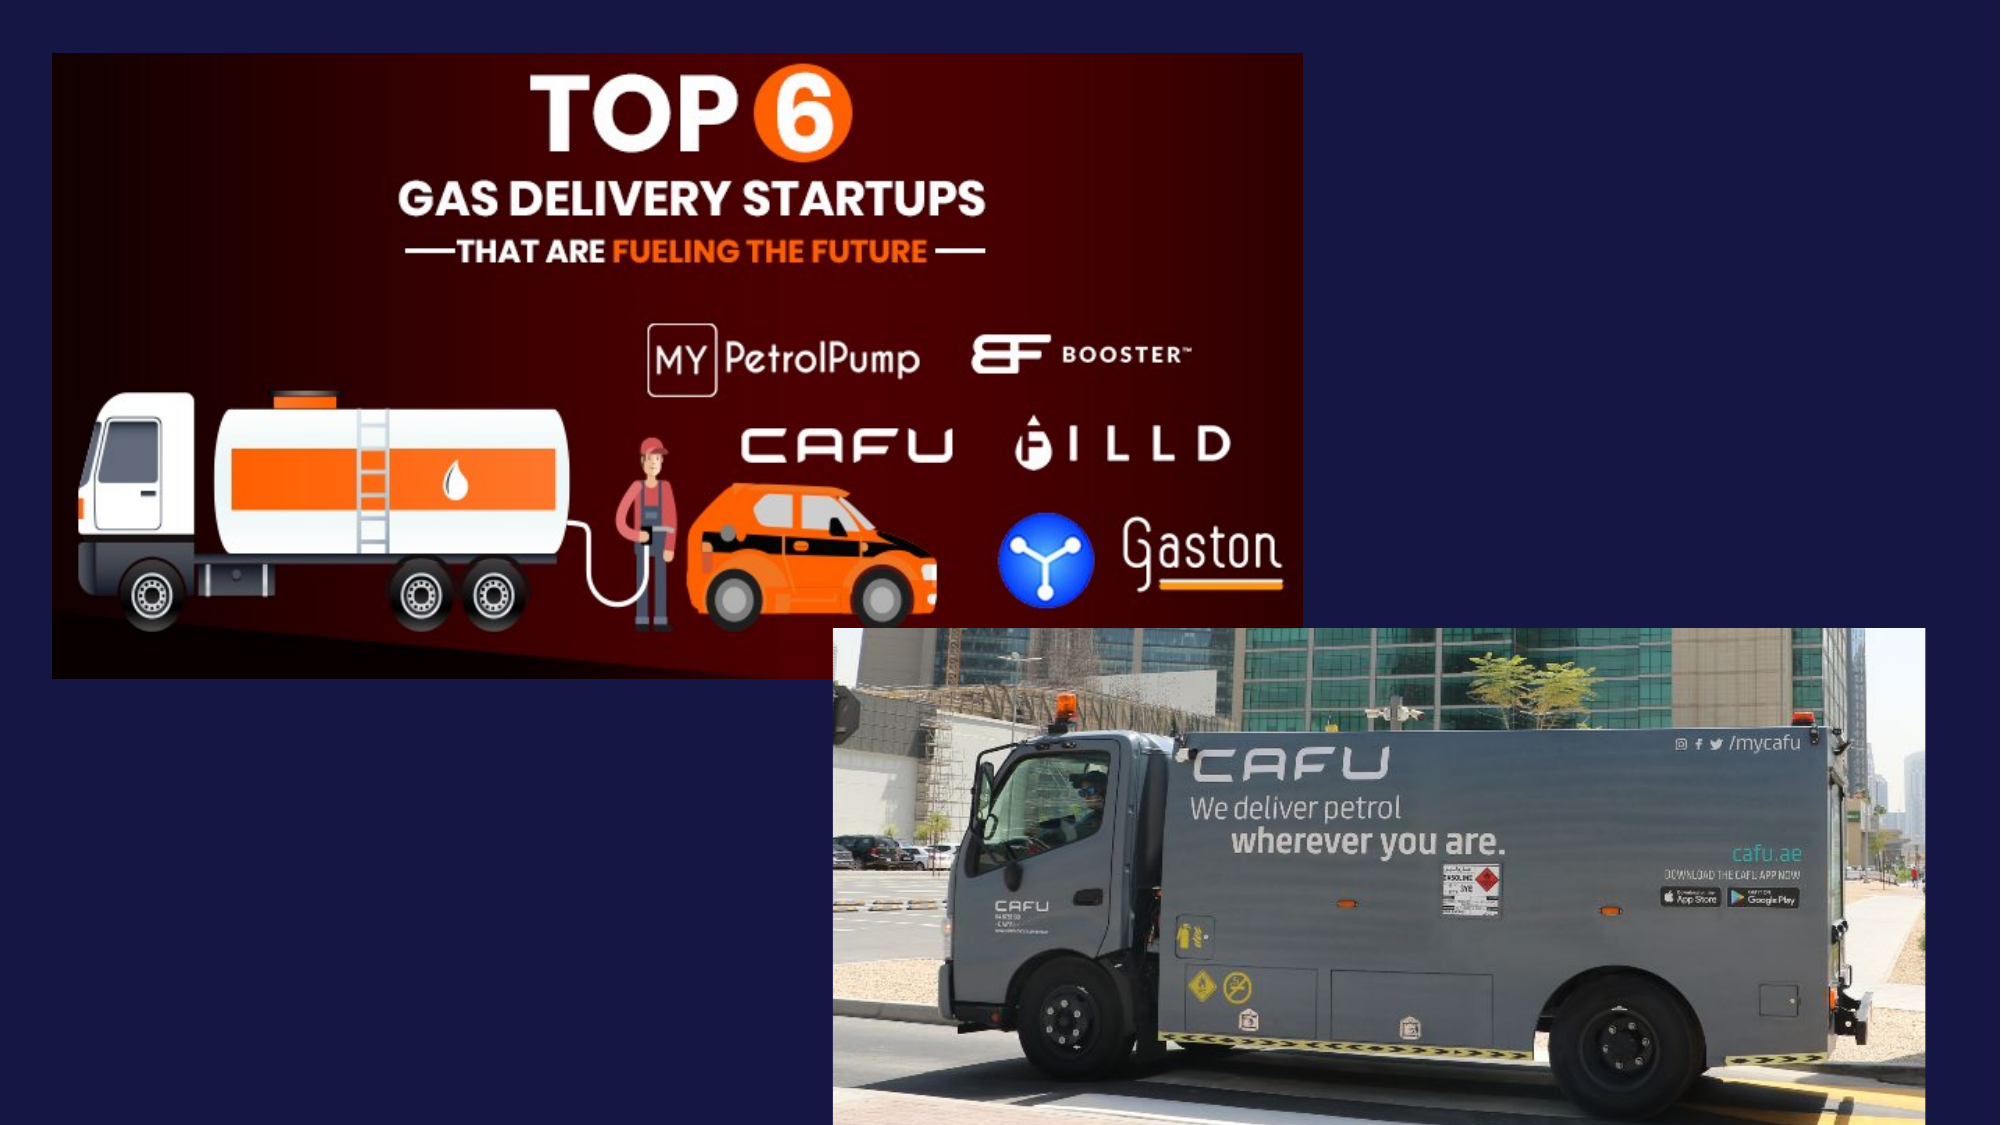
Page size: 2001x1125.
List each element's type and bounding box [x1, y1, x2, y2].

picture [52, 53, 1926, 1125]
